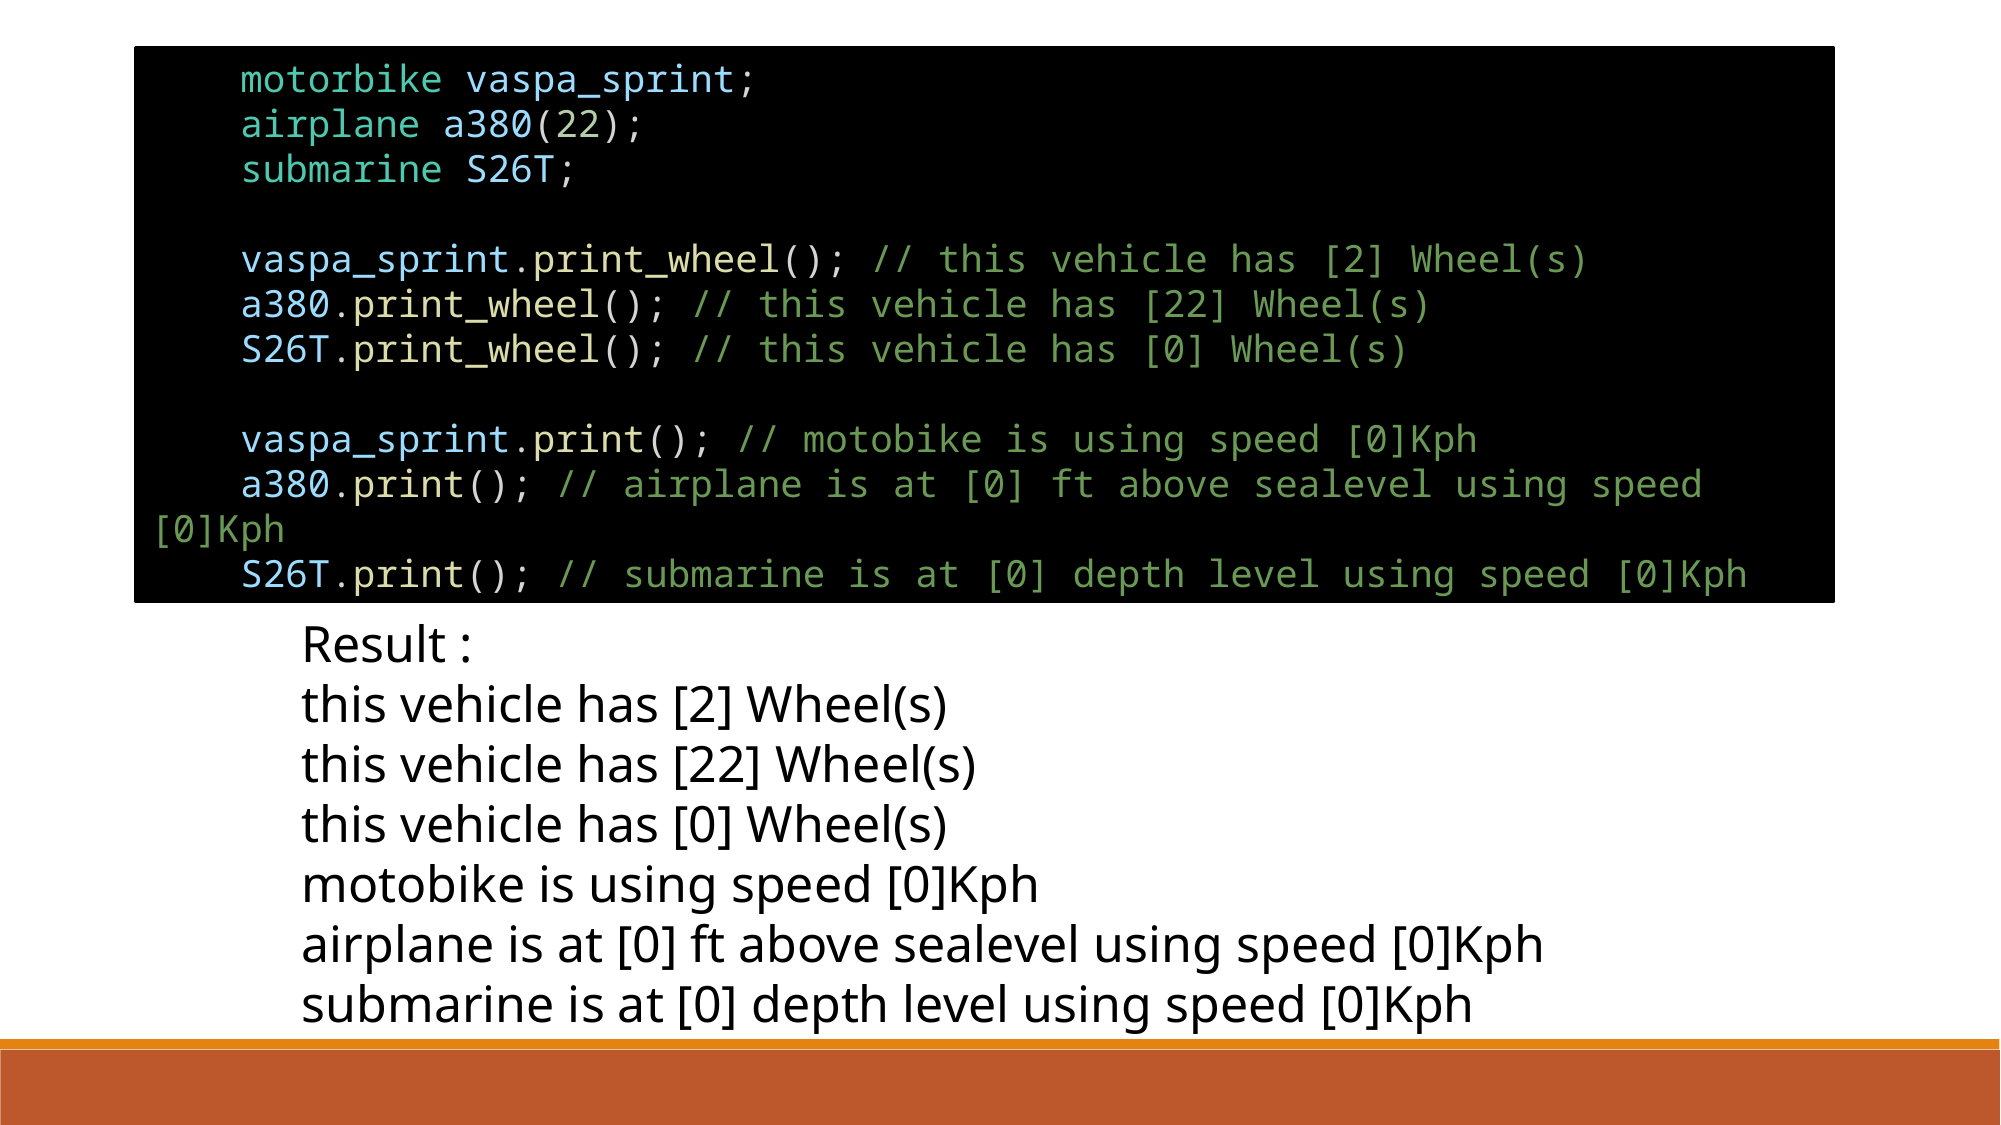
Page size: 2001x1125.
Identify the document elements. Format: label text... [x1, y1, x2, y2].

text_box Result : this vehicle has [2] Wheel(s) this vehicle has [22] Wheel(s) this vehicle has [0] Wheel(s) motobike is using speed [0]Kph airplane is at [0] ft above sealevel using speed [0]Kph submarine is at [0] depth level using speed [0]Kph [286, 605, 1561, 1041]
text_box motorbike vaspa_sprint; airplane a380(22); submarine S26T; vaspa_sprint.print_wheel(); // this vehicle has [2] Wheel(s) a380.print_wheel(); // this vehicle has [22] Wheel(s) S26T.print_wheel(); // this vehicle has [0] Wheel(s) vaspa_sprint.print(); // motobike is using speed [0]Kph a380.print(); // airplane is at [0] ft above sealevel using speed [0]Kph S26T.print(); // submarine is at [0] depth level using speed [0]Kph [134, 46, 1835, 603]
